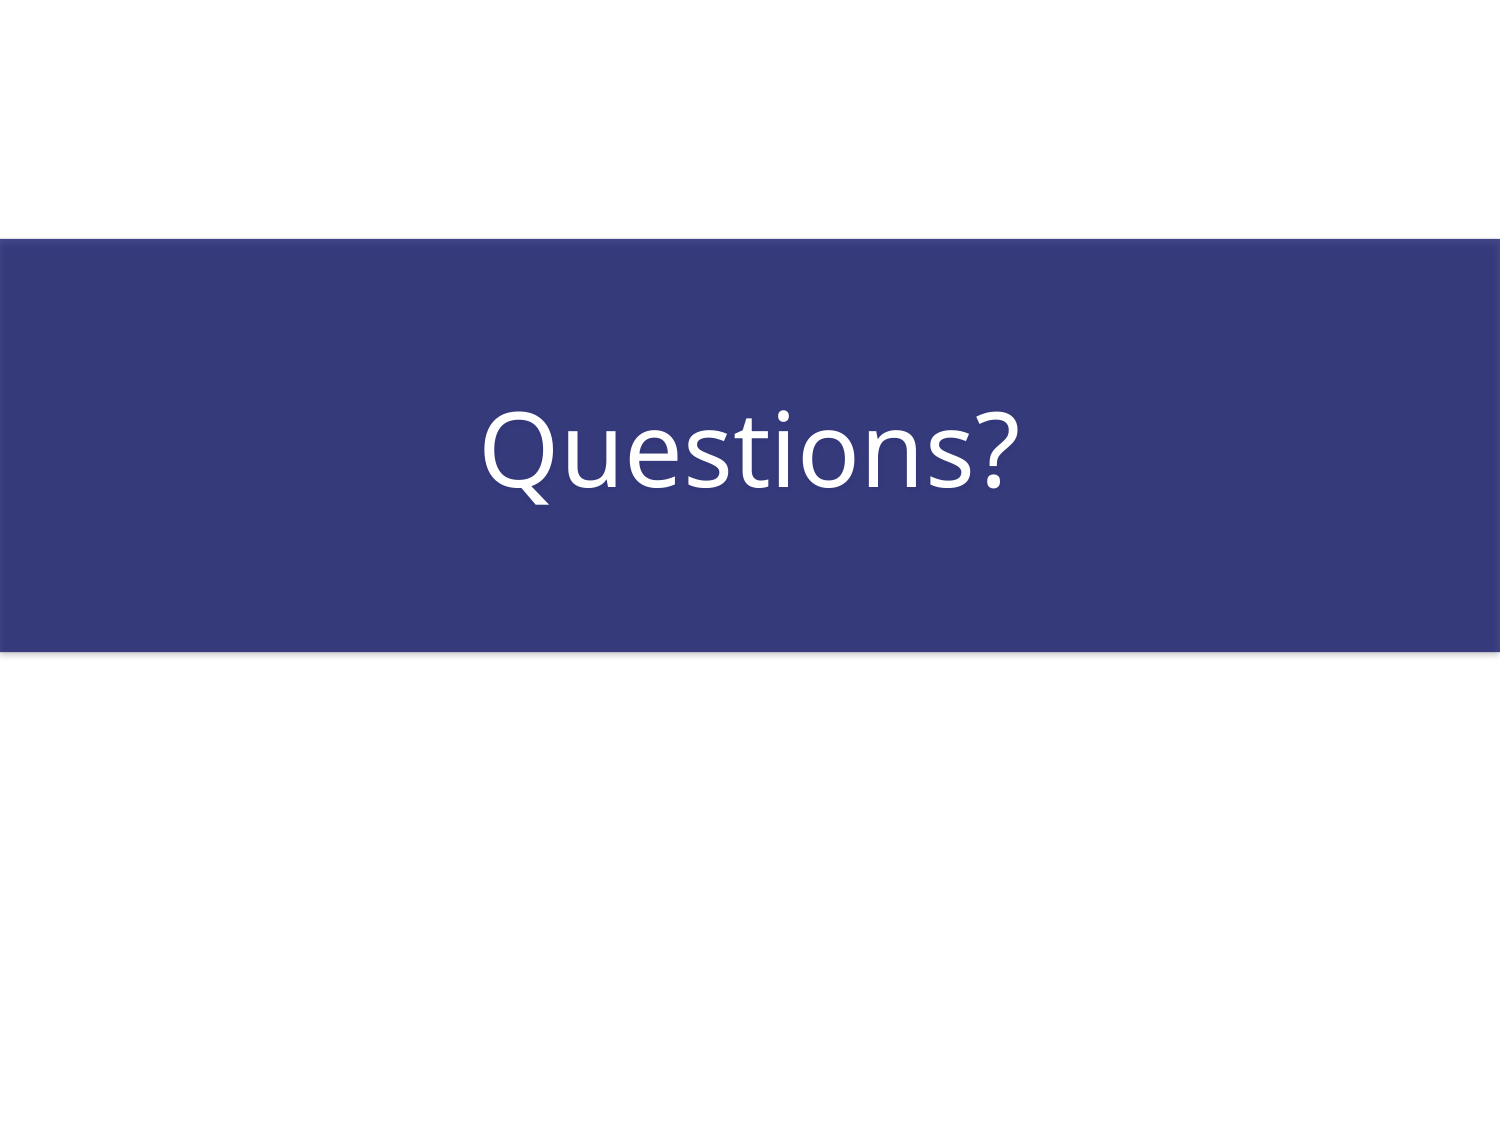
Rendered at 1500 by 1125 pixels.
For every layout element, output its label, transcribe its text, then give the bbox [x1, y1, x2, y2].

text_box Questions? [0, 238, 1500, 653]
